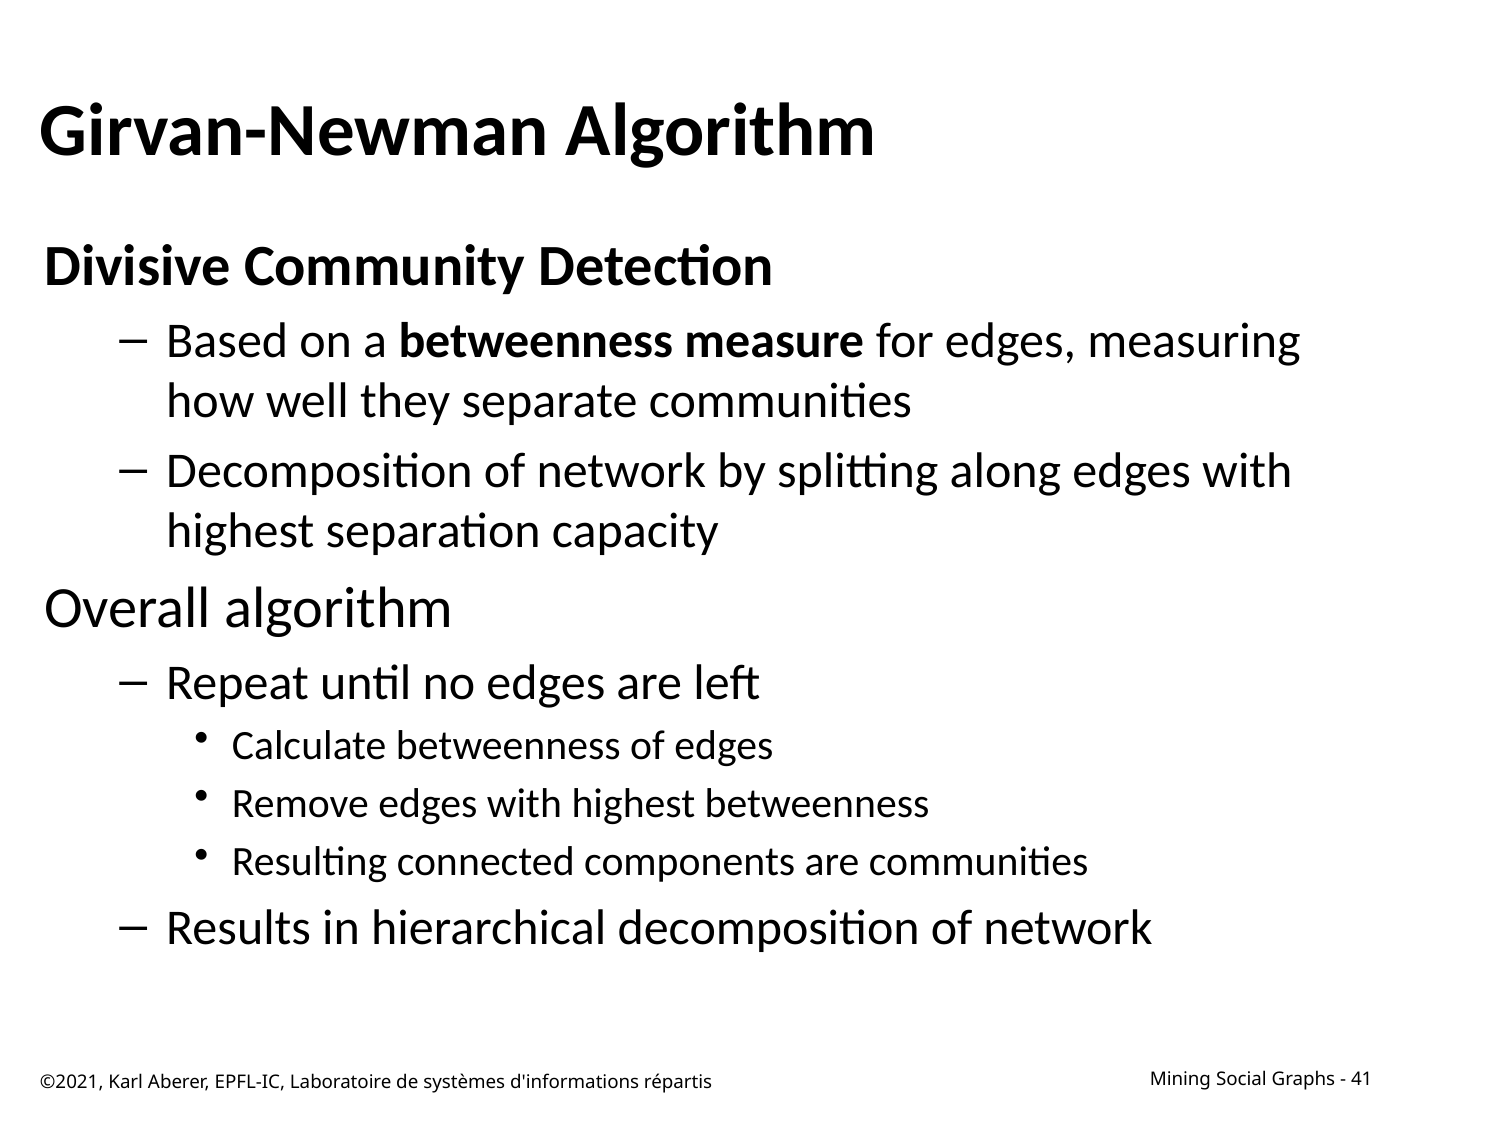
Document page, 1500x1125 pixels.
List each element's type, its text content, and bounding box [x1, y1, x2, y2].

title Girvan-Newman Algorithm [24, 49, 1388, 201]
list Divisive Community Detection Based on a betweenness measure for edges, measuring how well they separate communities Decomposition of network by splitting along edges with highest separation capacity Overall algorithm Repeat until no edges are left Calculate betweenness of edges Remove edges with highest betweenness Resulting connected components are communities Results in hierarchical decomposition of network [29, 219, 1393, 1046]
footer ©2021, Karl Aberer, EPFL-IC, Laboratoire de systèmes d'informations répartis [24, 1062, 988, 1101]
